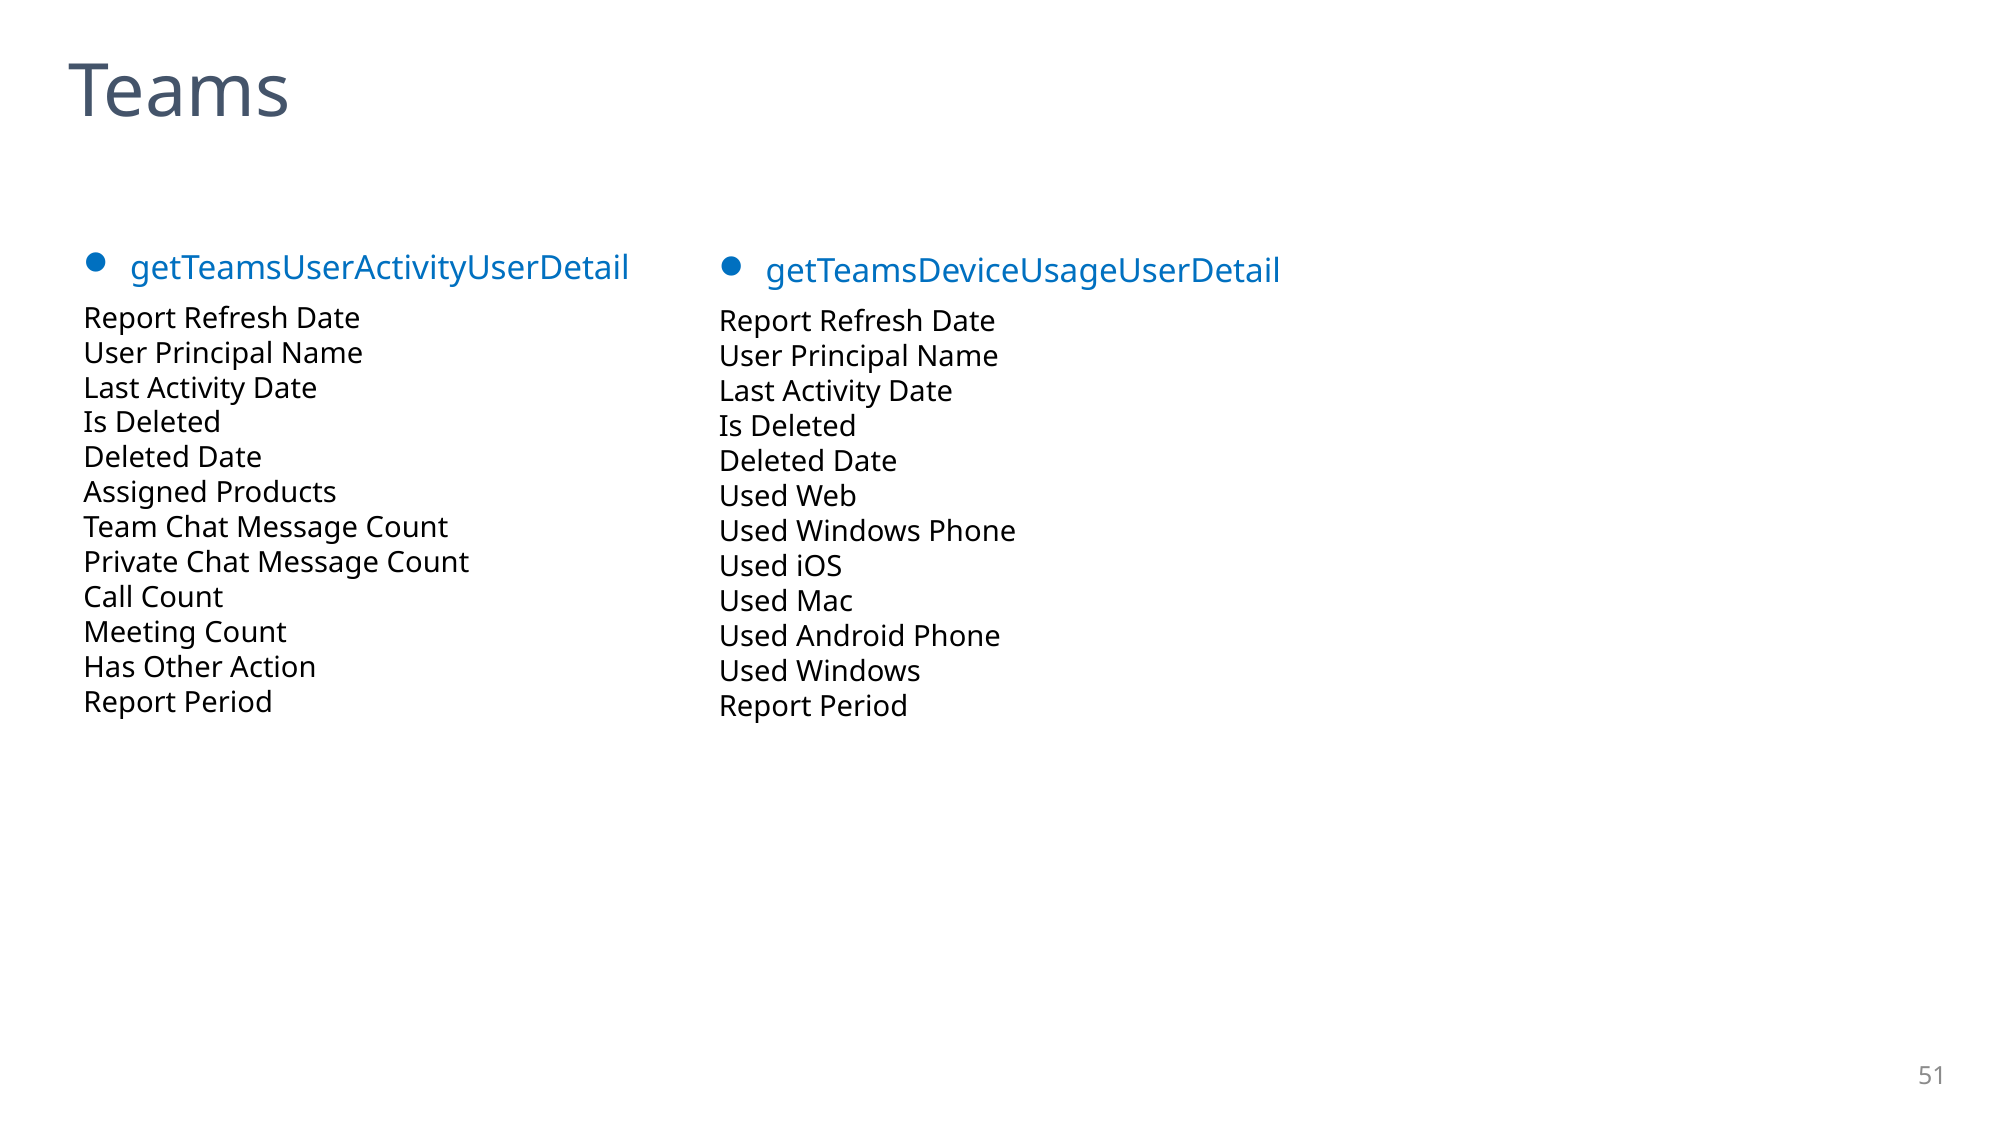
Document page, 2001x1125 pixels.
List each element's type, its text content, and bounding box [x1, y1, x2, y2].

text_box Teams [38, 29, 1510, 157]
text_box getTeamsUserActivityUserDetail Report Refresh Date User Principal Name Last Activity Date Is Deleted Deleted Date Assigned Products Team Chat Message Count Private Chat Message Count Call Count Meeting Count Has Other Action Report Period [53, 227, 710, 787]
text_box getTeamsDeviceUsageUserDetail Report Refresh Date User Principal Name Last Activity Date Is Deleted Deleted Date Used Web Used Windows Phone Used iOS Used Mac Used Android Phone Used Windows Report Period [710, 230, 1319, 746]
text_box 51 [1875, 1052, 1962, 1113]
